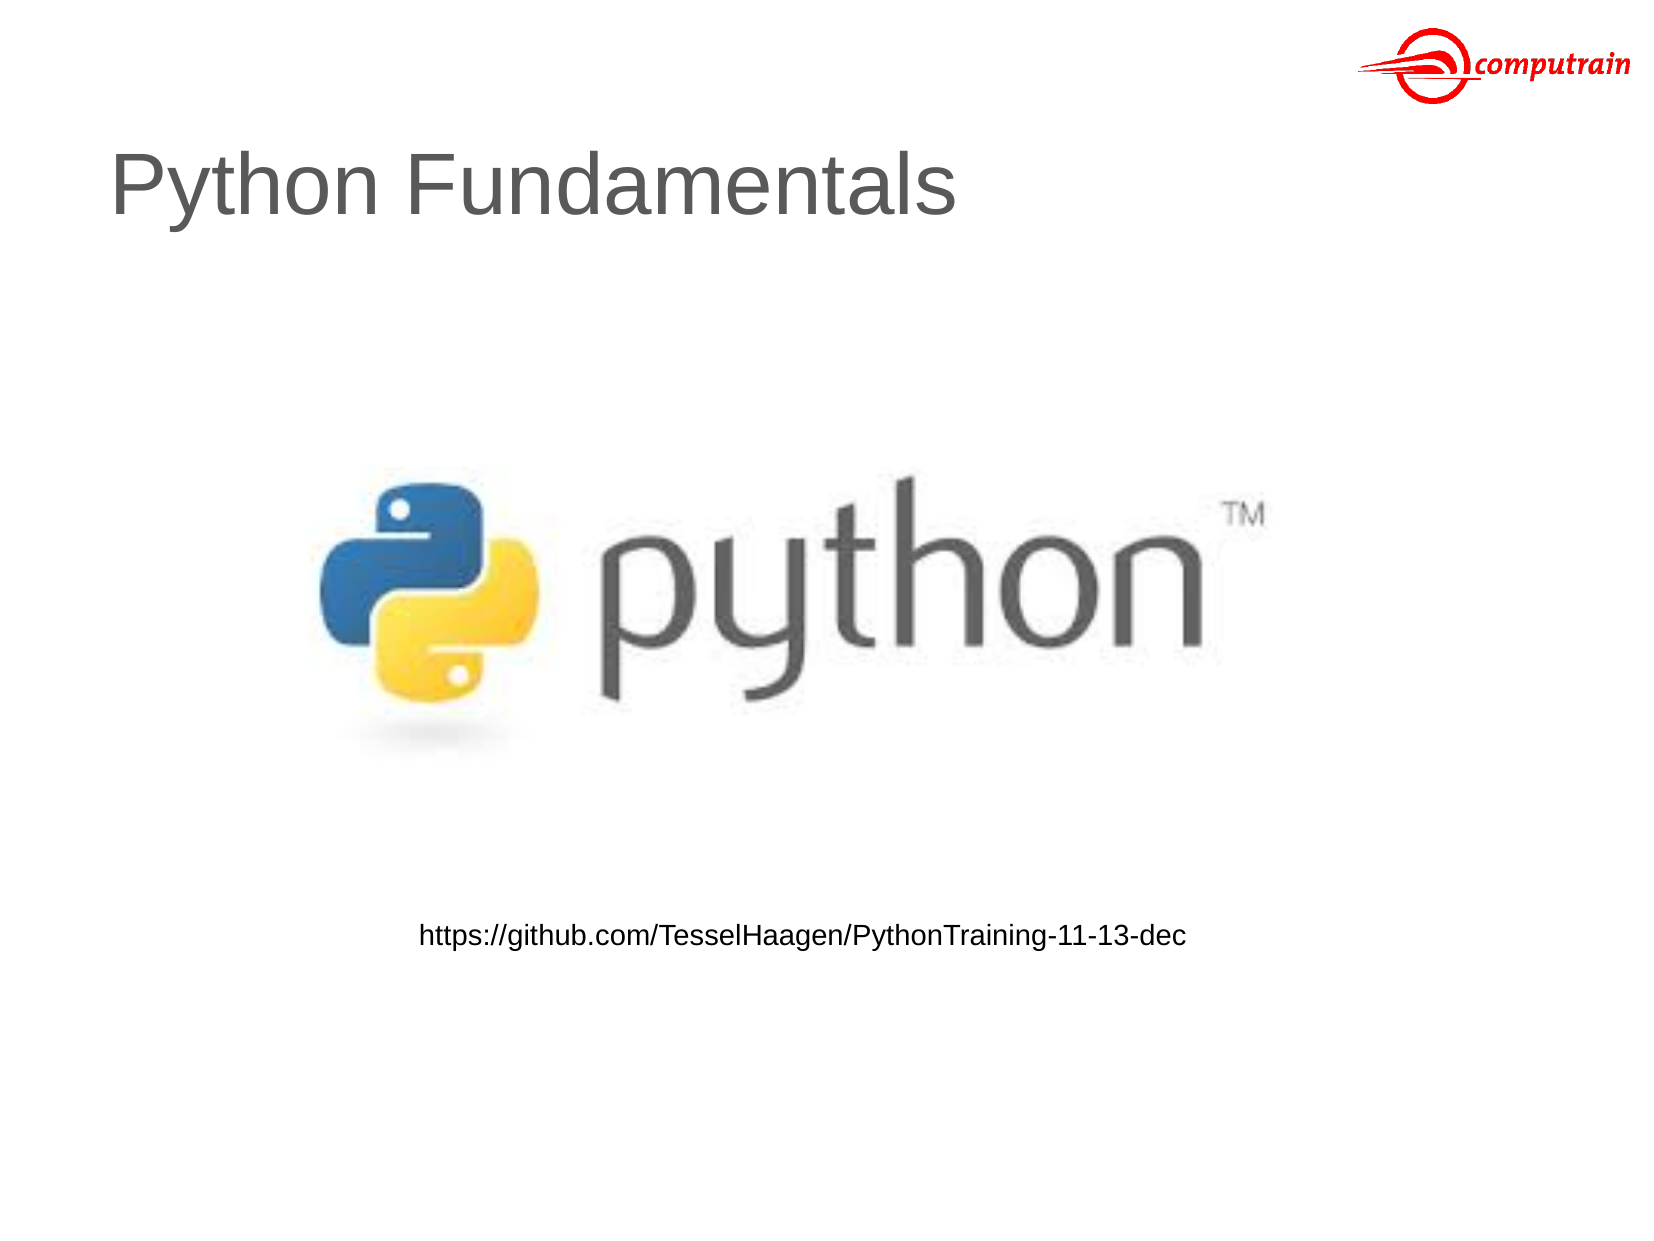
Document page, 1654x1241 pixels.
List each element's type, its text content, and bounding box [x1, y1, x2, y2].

title Python Fundamentals [94, 66, 1560, 306]
picture [1358, 28, 1630, 104]
text_box https://github.com/TesselHaagen/PythonTraining-11-13-dec [404, 909, 1232, 959]
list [164, 418, 1358, 822]
